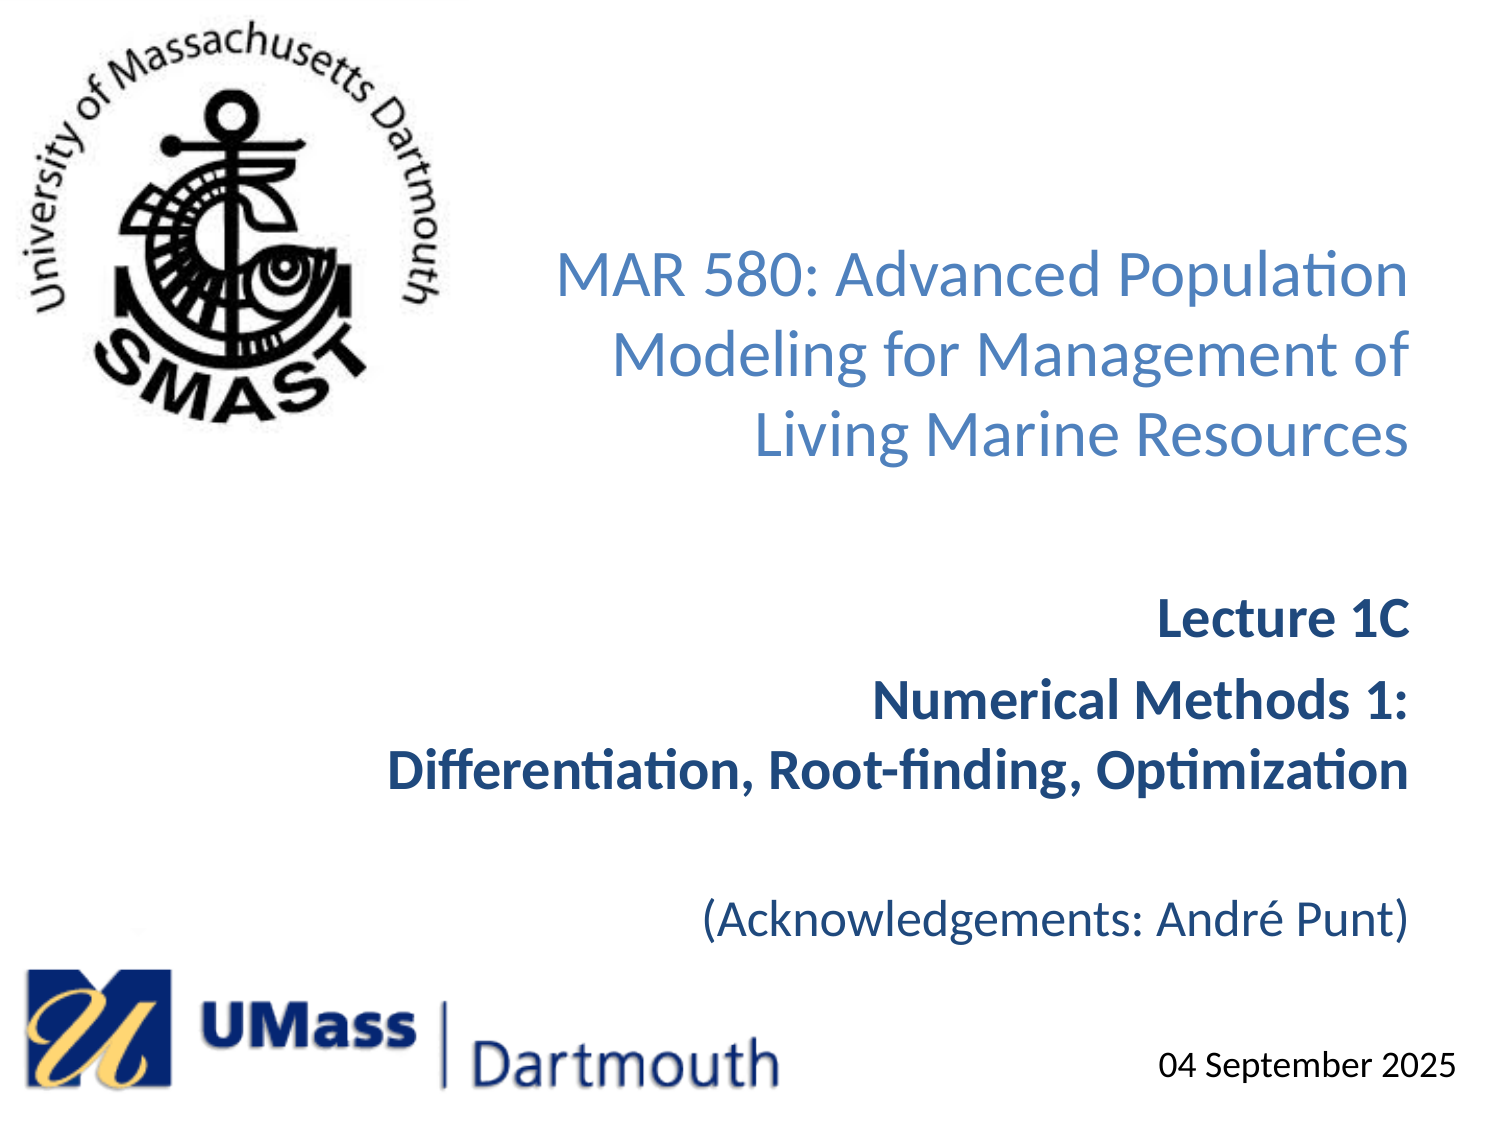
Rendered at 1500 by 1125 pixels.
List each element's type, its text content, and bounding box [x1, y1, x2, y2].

list Lecture 1C Numerical Methods 1: Differentiation, Root-finding, Optimization (Acknowledgements: André Punt) [334, 572, 1425, 986]
title MAR 580: Advanced Population Modeling for Management of Living Marine Resources [525, 234, 1425, 465]
text_box 04 September 2025 [877, 1032, 1473, 1093]
picture [0, 928, 807, 1125]
picture [0, 0, 469, 469]
